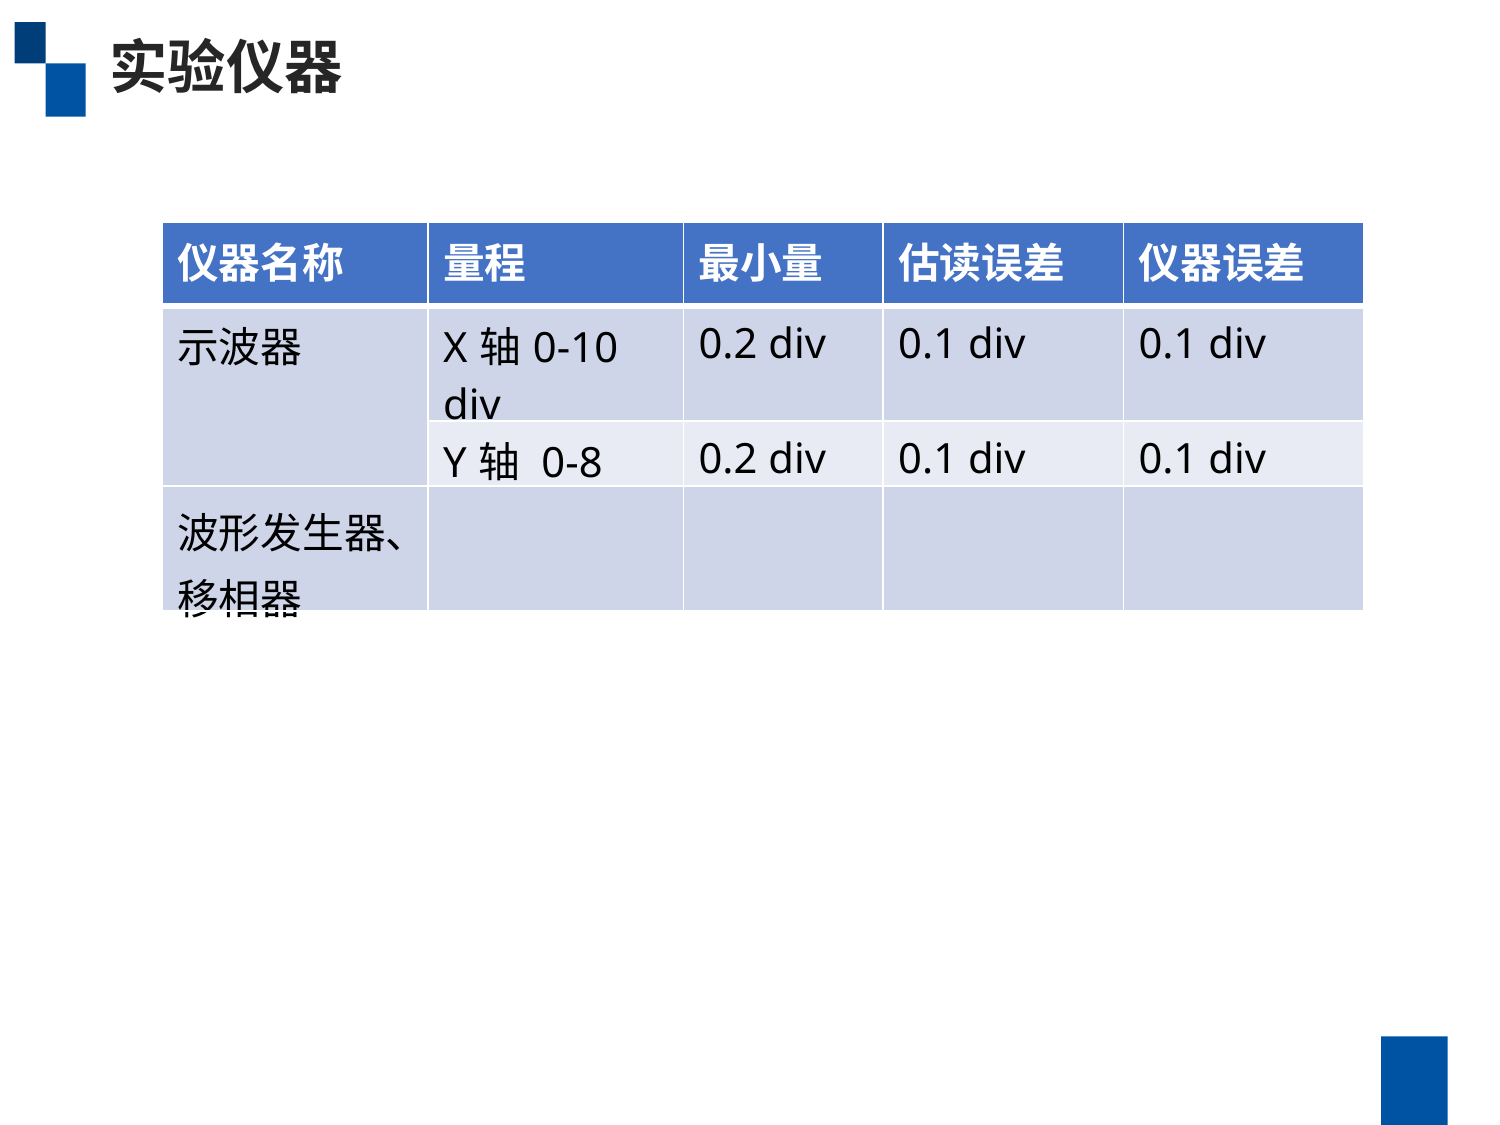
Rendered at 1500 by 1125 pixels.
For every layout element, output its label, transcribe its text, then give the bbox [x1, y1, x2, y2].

table_cell [429, 487, 683, 610]
table_header 量程 [429, 223, 683, 303]
table_cell 0.1 div [884, 309, 1123, 420]
table_header 估读误差 [884, 223, 1123, 303]
table_cell 0.1 div [1124, 422, 1363, 485]
table_header 仪器名称 [163, 223, 427, 303]
text_box 实验仪器 [94, 22, 358, 108]
table_cell [1124, 487, 1363, 610]
table_cell 0.2 div [684, 422, 882, 485]
table_cell 0.2 div [684, 309, 882, 420]
table_cell [884, 487, 1123, 610]
table_cell 0.1 div [1124, 309, 1363, 420]
table_cell 0.1 div [884, 422, 1123, 485]
table_cell X轴0-10 div [429, 309, 683, 420]
table_header 仪器误差 [1124, 223, 1363, 303]
table_cell 示波器 [163, 309, 427, 485]
table_header 最小量 [684, 223, 882, 303]
table_cell [684, 487, 882, 610]
table_cell Y轴 0-8 div [429, 422, 683, 485]
table_cell 波形发生器、移相器 [163, 487, 427, 610]
